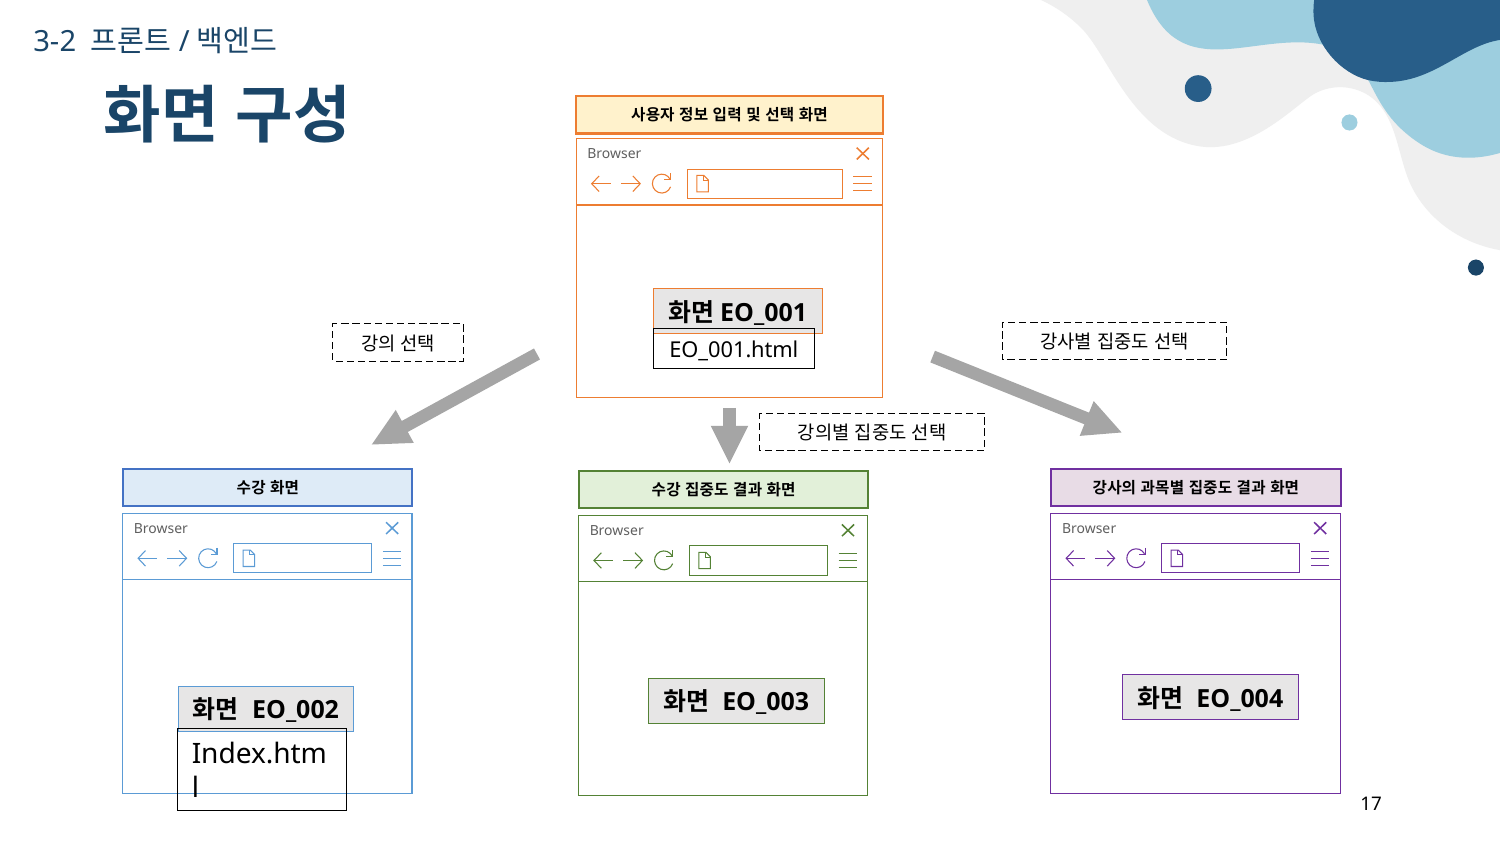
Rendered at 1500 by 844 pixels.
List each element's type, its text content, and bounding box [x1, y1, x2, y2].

text_box 수강 집중도 결과 화면 [578, 470, 869, 508]
text_box Index.html [177, 802, 347, 811]
slide_number 17 [1059, 782, 1397, 828]
text_box 강의별 집중도 선택 [759, 413, 985, 451]
text_box 수강 화면 [123, 468, 413, 506]
text_box 강사별 집중도 선택 [1002, 322, 1227, 360]
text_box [576, 138, 883, 398]
text_box 강사의 과목별 집중도 결과 화면 [1051, 468, 1341, 506]
text_box 사용자 정보 입력 및 선택 화면 [576, 95, 883, 134]
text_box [578, 515, 869, 797]
title 화면 구성 [88, 59, 1412, 154]
text_box 강의 선택 [332, 323, 464, 362]
text_box 3-2 프론트/백엔드 [18, 15, 422, 65]
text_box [371, 353, 538, 445]
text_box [1050, 513, 1341, 795]
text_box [122, 513, 413, 795]
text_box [932, 356, 1122, 433]
